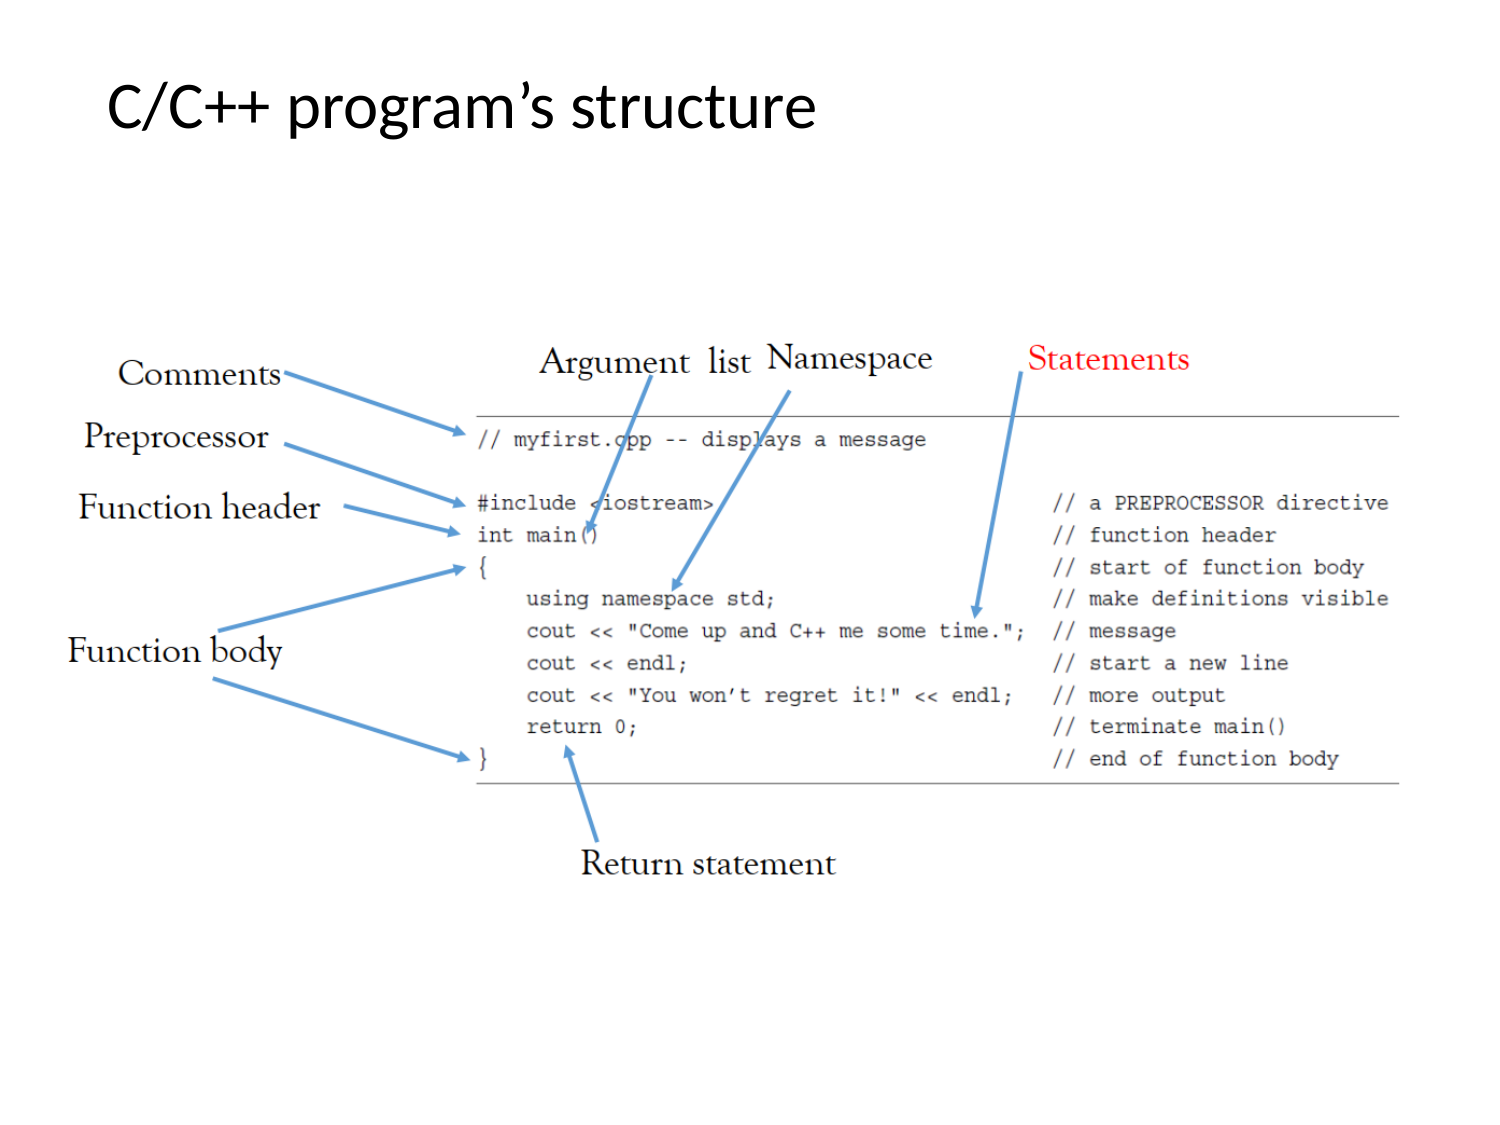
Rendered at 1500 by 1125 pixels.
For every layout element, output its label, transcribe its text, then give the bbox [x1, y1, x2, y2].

text_box C/C++ program’s structure [92, 54, 833, 150]
picture [40, 278, 1424, 882]
